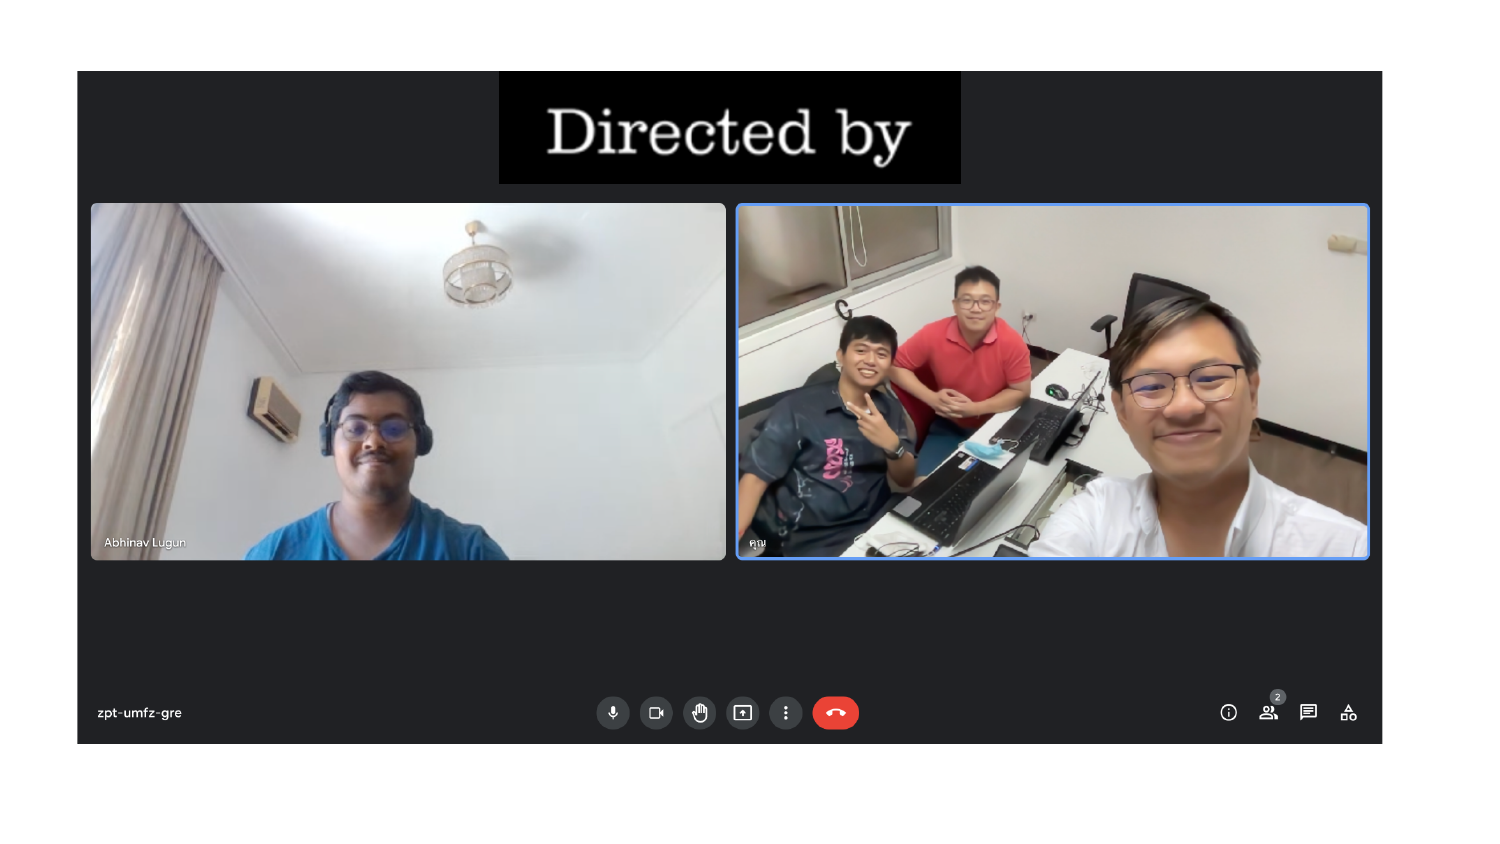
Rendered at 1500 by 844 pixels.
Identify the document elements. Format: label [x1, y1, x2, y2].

picture [77, 71, 1383, 744]
